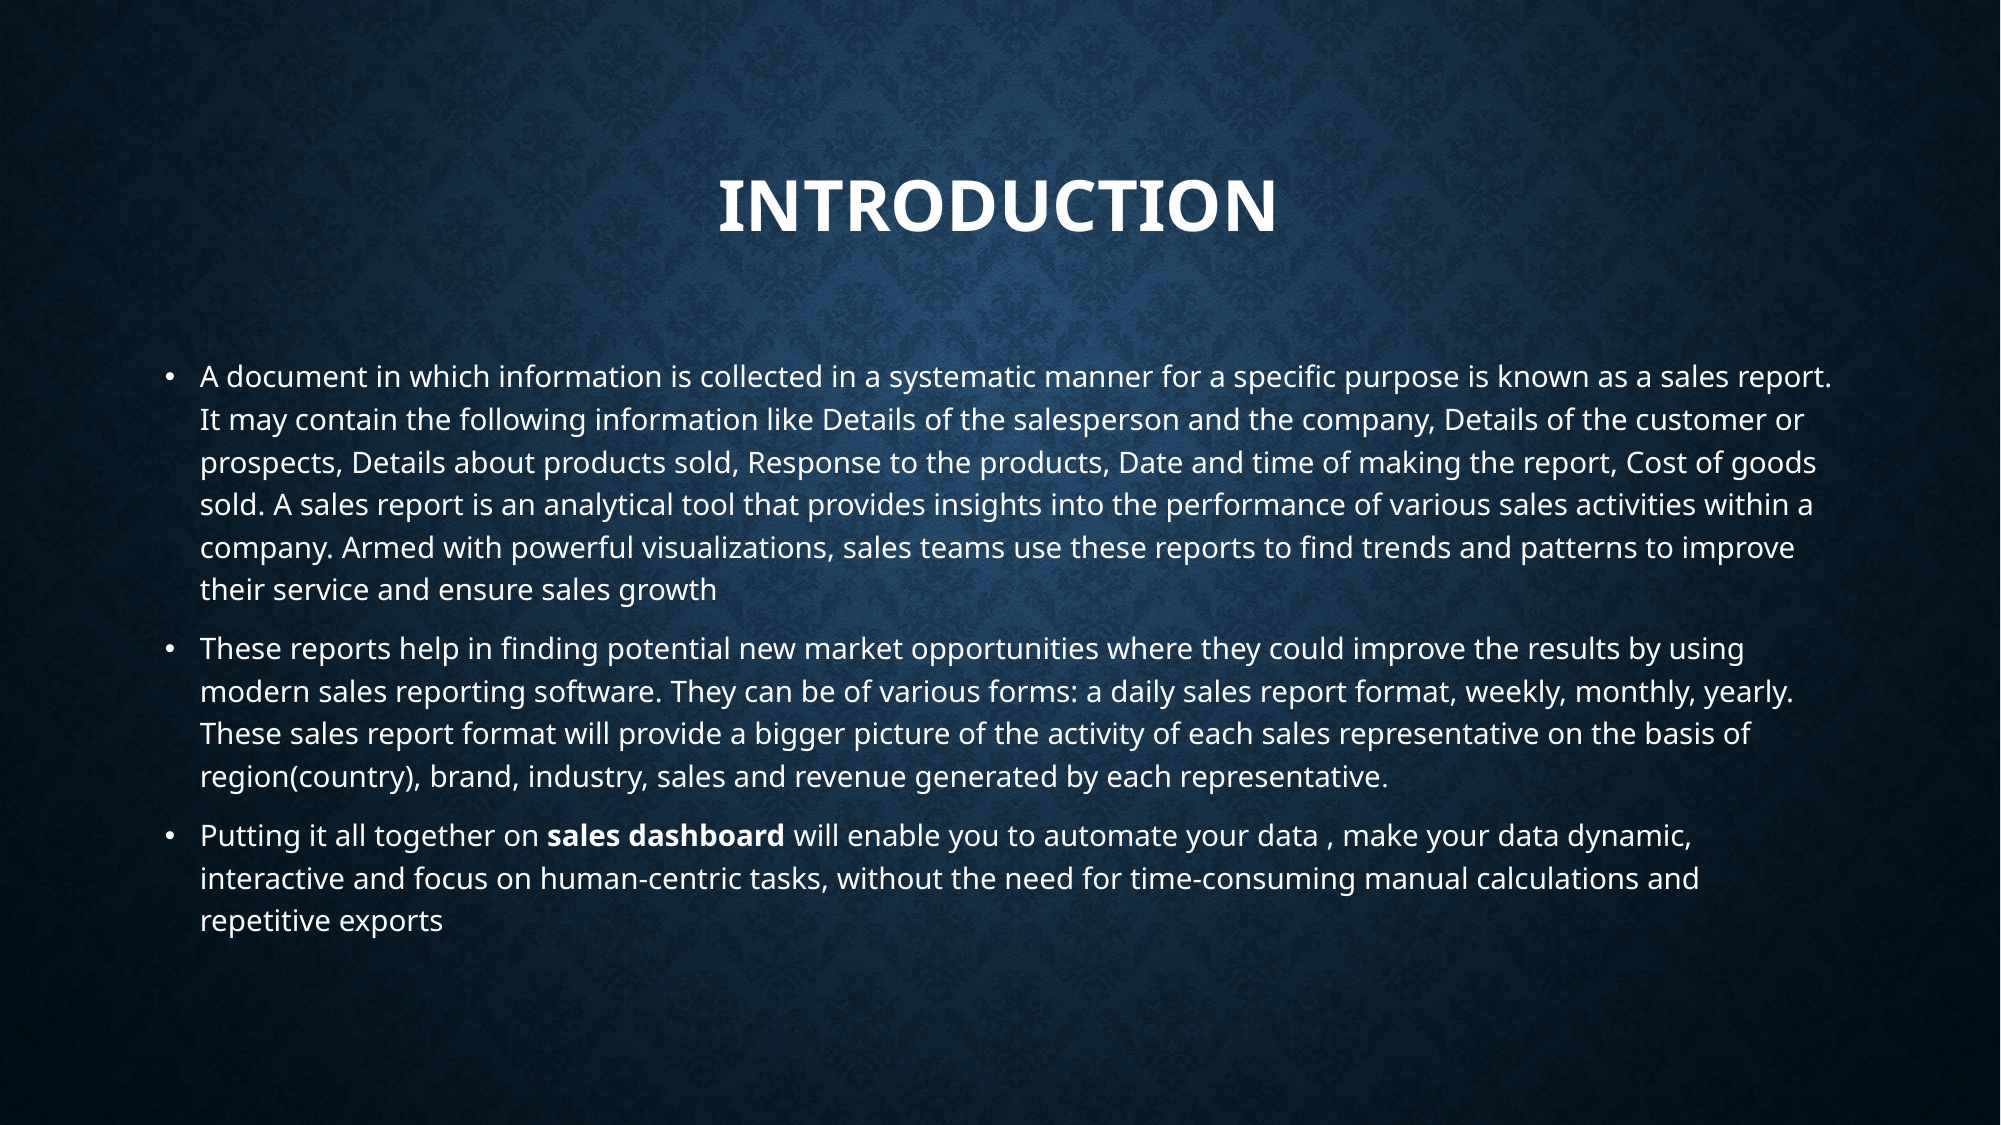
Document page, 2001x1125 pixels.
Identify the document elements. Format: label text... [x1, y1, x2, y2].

list A document in which information is collected in a systematic manner for a specific purpose is known as a sales report. It may contain the following information like Details of the salesperson and the company, Details of the customer or prospects, Details about products sold, Response to the products, Date and time of making the report, Cost of goods sold. A sales report is an analytical tool that provides insights into the performance of various sales activities within a company. Armed with powerful visualizations, sales teams use these reports to find trends and patterns to improve their service and ensure sales growth These reports help in finding potential new market opportunities where they could improve the results by using modern sales reporting software. They can be of various forms: a daily sales report format, weekly, monthly, yearly. These sales report format will provide a bigger picture of the activity of each sales representative on the basis of region(country), brand, industry, sales and revenue generated by each representative. Putting it all together on sales dashboard will enable you to automate your data , make your data dynamic, interactive and focus on human-centric tasks, without the need for time-consuming manual calculations and repetitive exports [149, 343, 1849, 950]
title INTRODUCTION [149, 99, 1849, 318]
